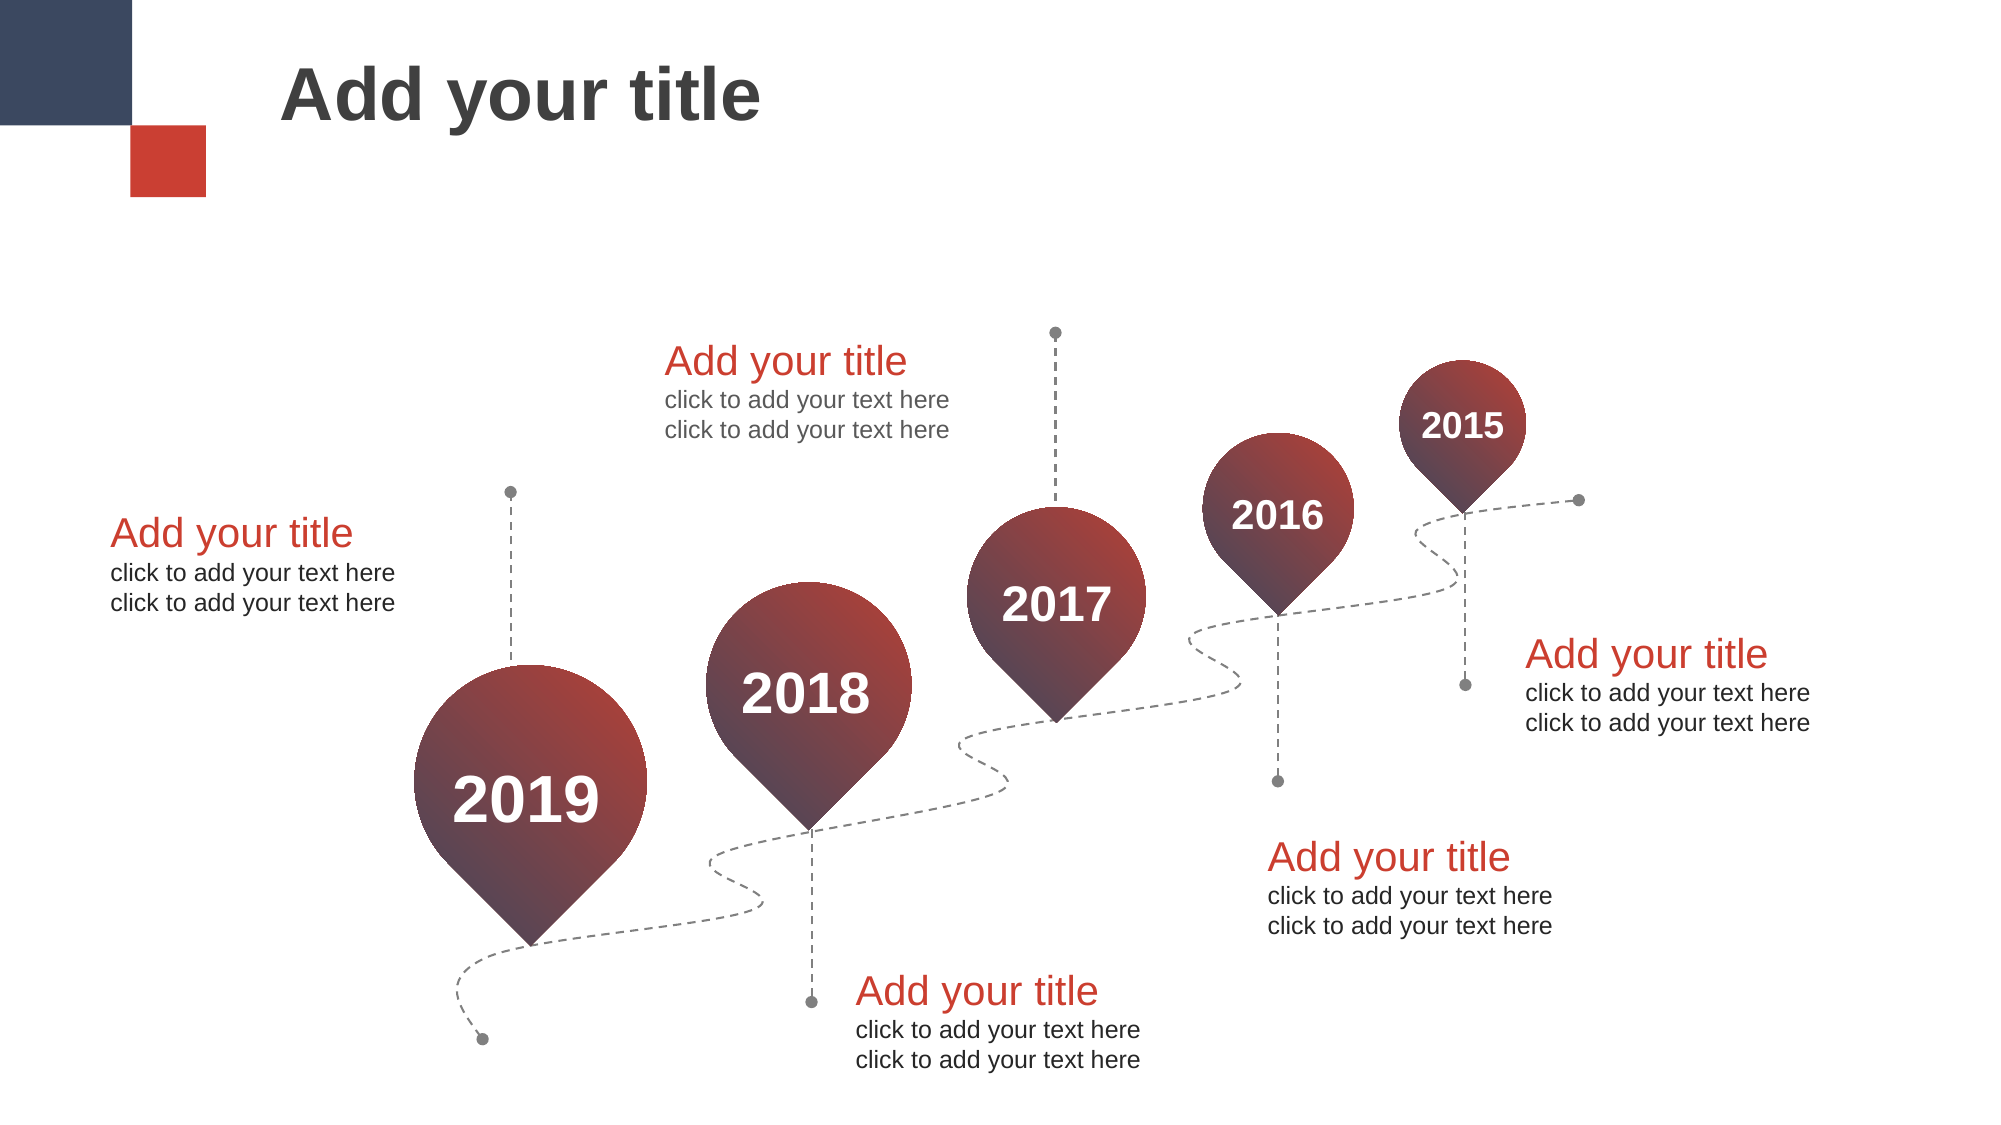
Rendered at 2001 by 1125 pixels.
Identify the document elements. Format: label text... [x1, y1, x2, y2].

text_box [414, 665, 647, 898]
text_box [1049, 326, 1062, 507]
text_box [1459, 557, 1472, 692]
text_box [504, 485, 517, 665]
text_box [455, 493, 1585, 1046]
text_box Add your title click to add your text here click to add your text here [649, 326, 966, 532]
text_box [1202, 433, 1354, 584]
text_box [805, 878, 818, 1009]
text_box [1389, 360, 1536, 487]
text_box [0, 0, 133, 126]
text_box Add your title click to add your text here click to add your text here [1252, 822, 1569, 1027]
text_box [706, 582, 912, 788]
text_box Add your title [265, 37, 778, 143]
text_box Add your title click to add your text here click to add your text here [840, 955, 1157, 1125]
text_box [967, 507, 1146, 686]
text_box [129, 124, 207, 198]
text_box [1271, 649, 1285, 788]
text_box Add your title click to add your text here click to add your text here [1510, 619, 1827, 824]
text_box Add your title click to add your text here click to add your text here [95, 498, 412, 704]
